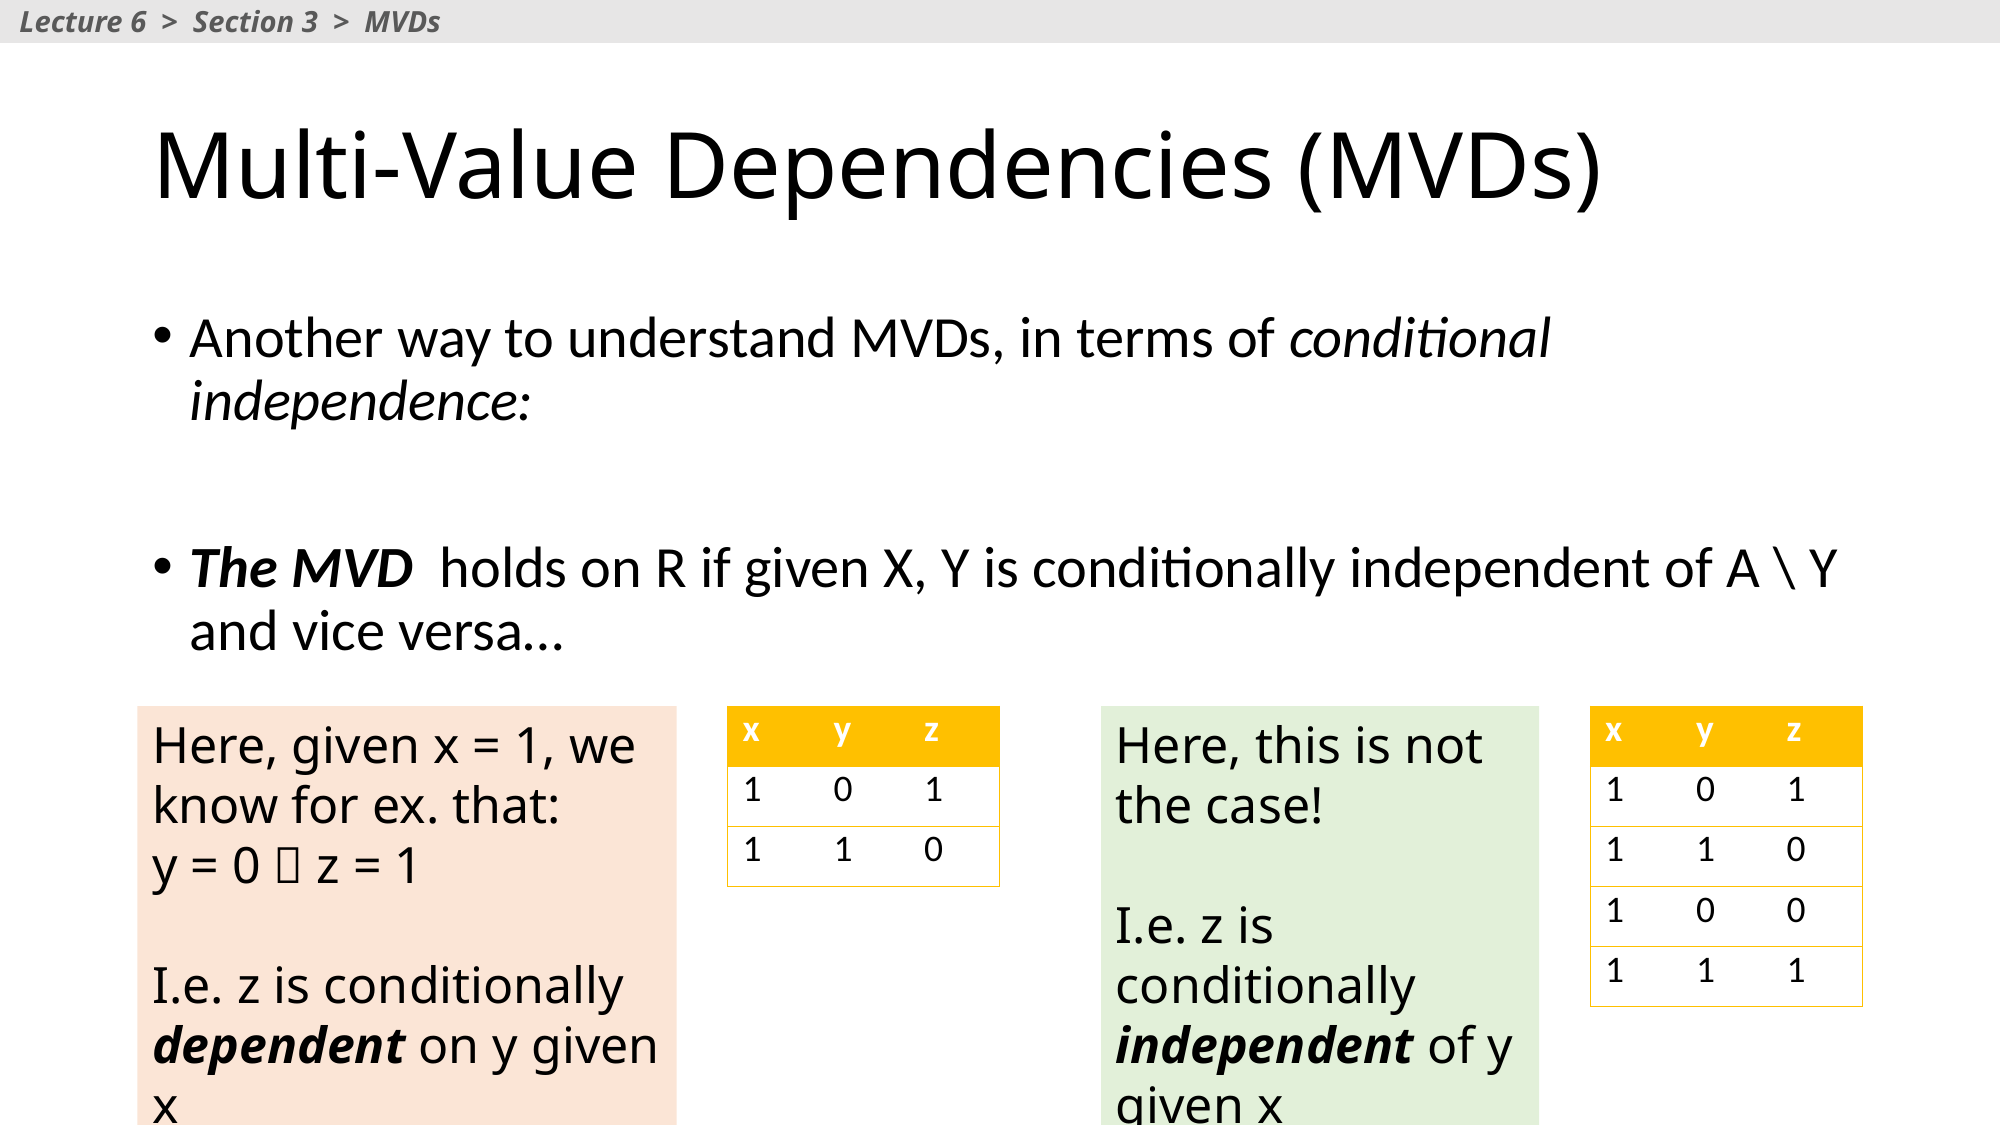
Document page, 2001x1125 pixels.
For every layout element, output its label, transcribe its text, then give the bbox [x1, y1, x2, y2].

table_cell 0 [1681, 887, 1772, 946]
table_cell 1 [1591, 947, 1681, 1006]
table_cell 0 [1681, 767, 1772, 826]
table_cell 1 [1681, 947, 1772, 1006]
table_cell 1 [1772, 767, 1862, 826]
table_header x [1591, 707, 1681, 766]
table_cell 1 [1681, 827, 1772, 886]
table_header x [728, 707, 818, 766]
table_cell 0 [1772, 887, 1862, 946]
table_cell 1 [728, 767, 818, 826]
table_cell 1 [1591, 827, 1681, 886]
title Multi-Value Dependencies (MVDs) [137, 59, 1863, 278]
table_cell 1 [1591, 767, 1681, 826]
table_cell 1 [909, 767, 999, 826]
table_cell 0 [909, 827, 999, 886]
table_header y [818, 707, 909, 766]
table_cell 1 [1591, 887, 1681, 946]
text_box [0, 0, 2000, 47]
table_header y [1681, 707, 1772, 766]
table_header z [909, 707, 999, 766]
text_box Here, this is not the case! I.e. z is conditionally independent of y given x [1101, 706, 1540, 1125]
text_box Here, given x = 1, we know for ex. that: y = 0  z = 1 I.e. z is conditionally dependent on y given x [137, 706, 677, 1125]
table_cell 1 [1772, 947, 1862, 1006]
table_header z [1772, 707, 1862, 766]
table_cell 1 [818, 827, 909, 886]
table_cell 1 [728, 827, 818, 886]
table_cell 0 [818, 767, 909, 826]
table_cell 0 [1772, 827, 1862, 886]
